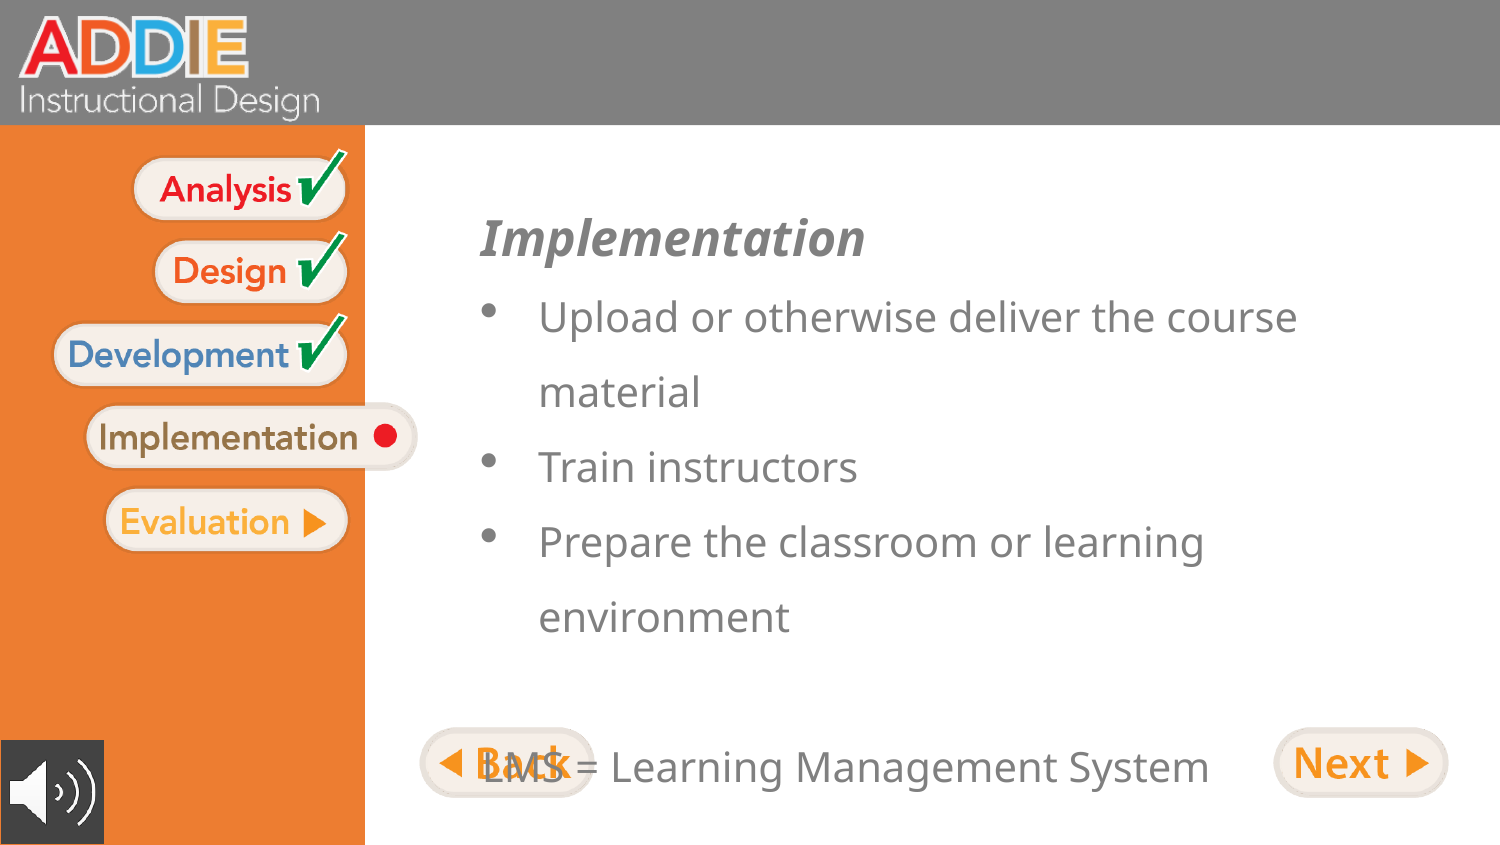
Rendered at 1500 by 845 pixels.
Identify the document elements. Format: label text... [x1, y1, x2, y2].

picture [50, 312, 350, 389]
picture [129, 148, 350, 223]
text_box [0, 126, 366, 845]
picture [83, 402, 418, 471]
text_box [0, 0, 1500, 126]
picture [1273, 727, 1449, 798]
picture [0, 739, 105, 845]
picture [17, 15, 321, 123]
picture [419, 727, 595, 798]
picture [102, 485, 351, 554]
text_box Implementation Upload or otherwise deliver the course material Train instructors Prepare the classroom or learning environment LMS = Learning Management System [467, 168, 1449, 799]
picture [151, 230, 350, 306]
